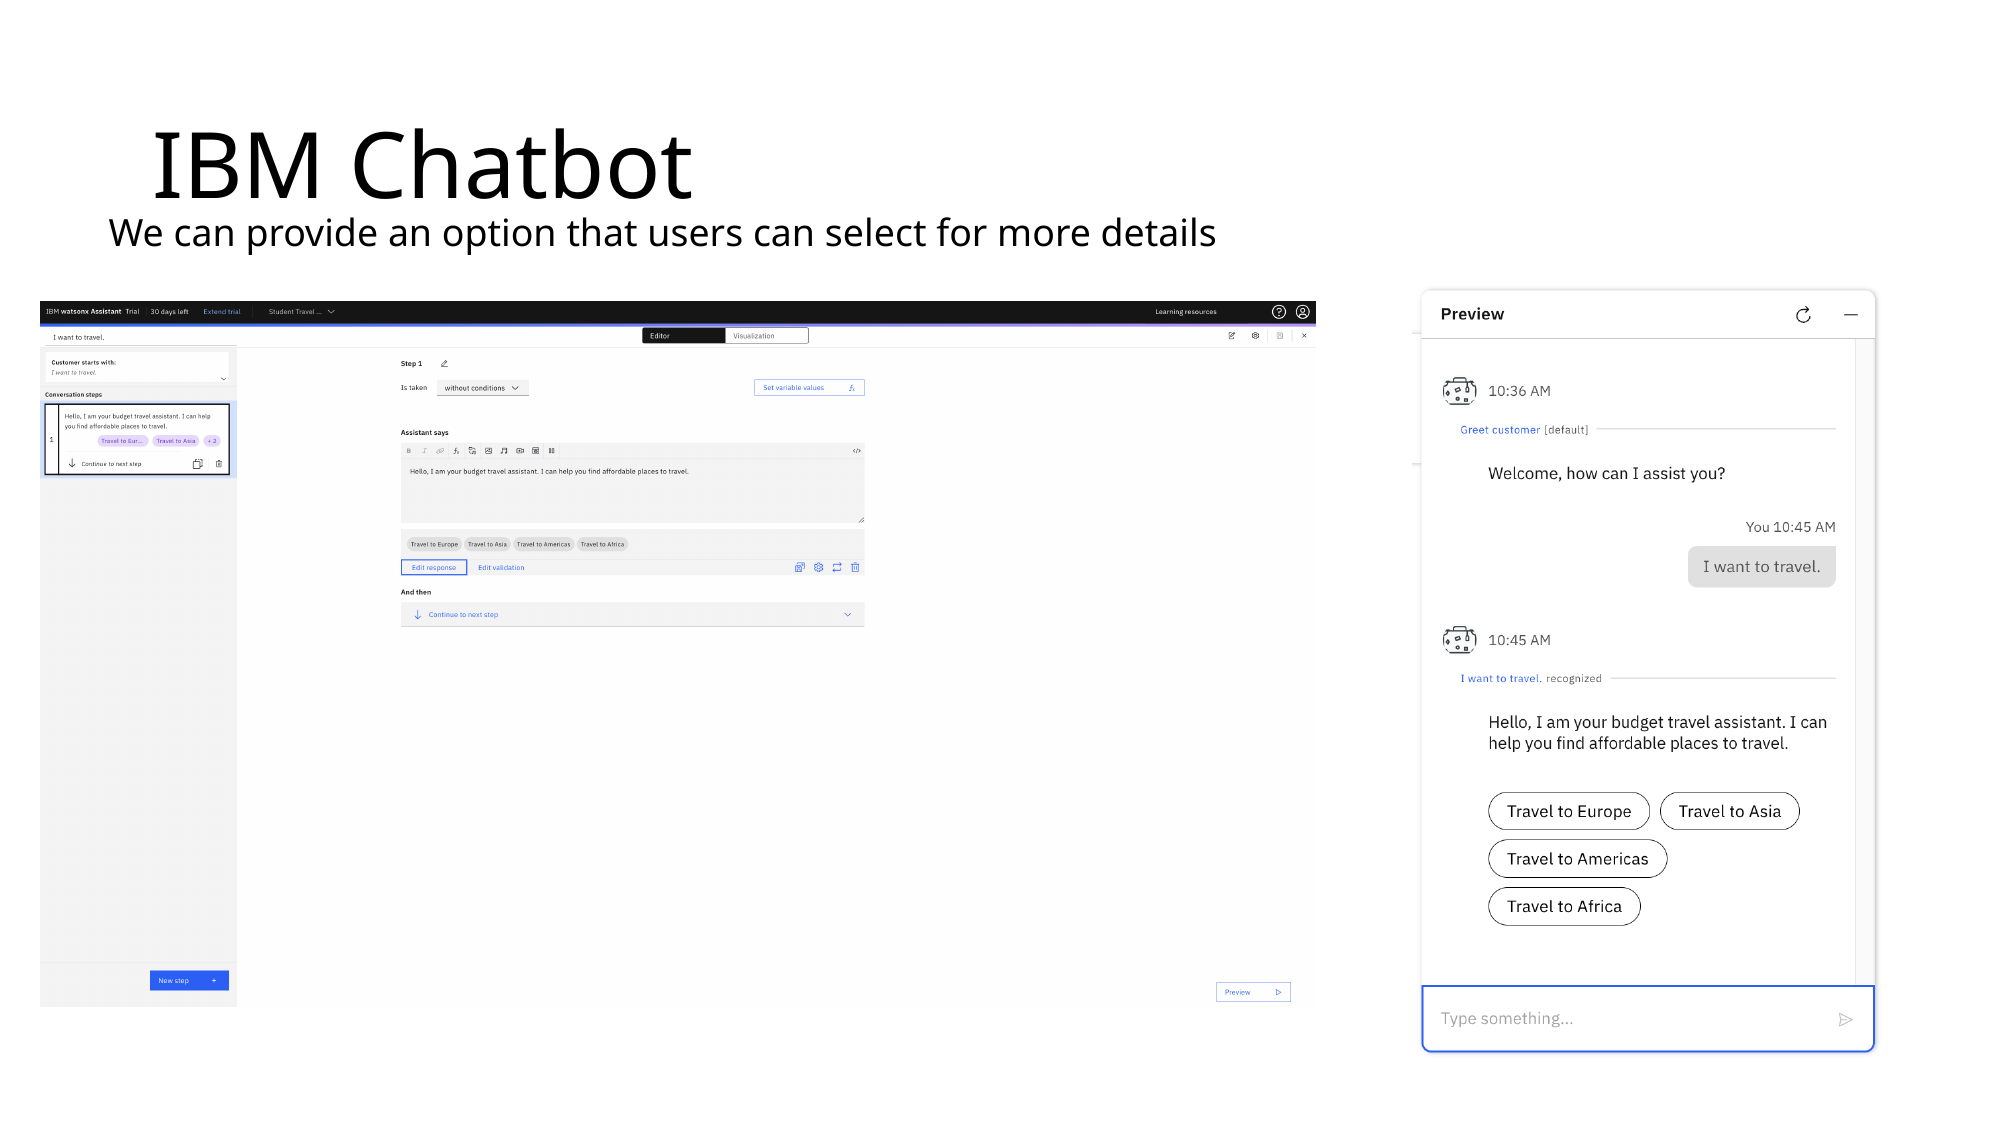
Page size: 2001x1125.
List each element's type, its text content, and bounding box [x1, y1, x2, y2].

picture [1412, 276, 1893, 1069]
title IBM Chatbot [137, 59, 1863, 278]
picture [39, 301, 1316, 1007]
text_box We can provide an option that users can select for more details [93, 201, 1233, 261]
